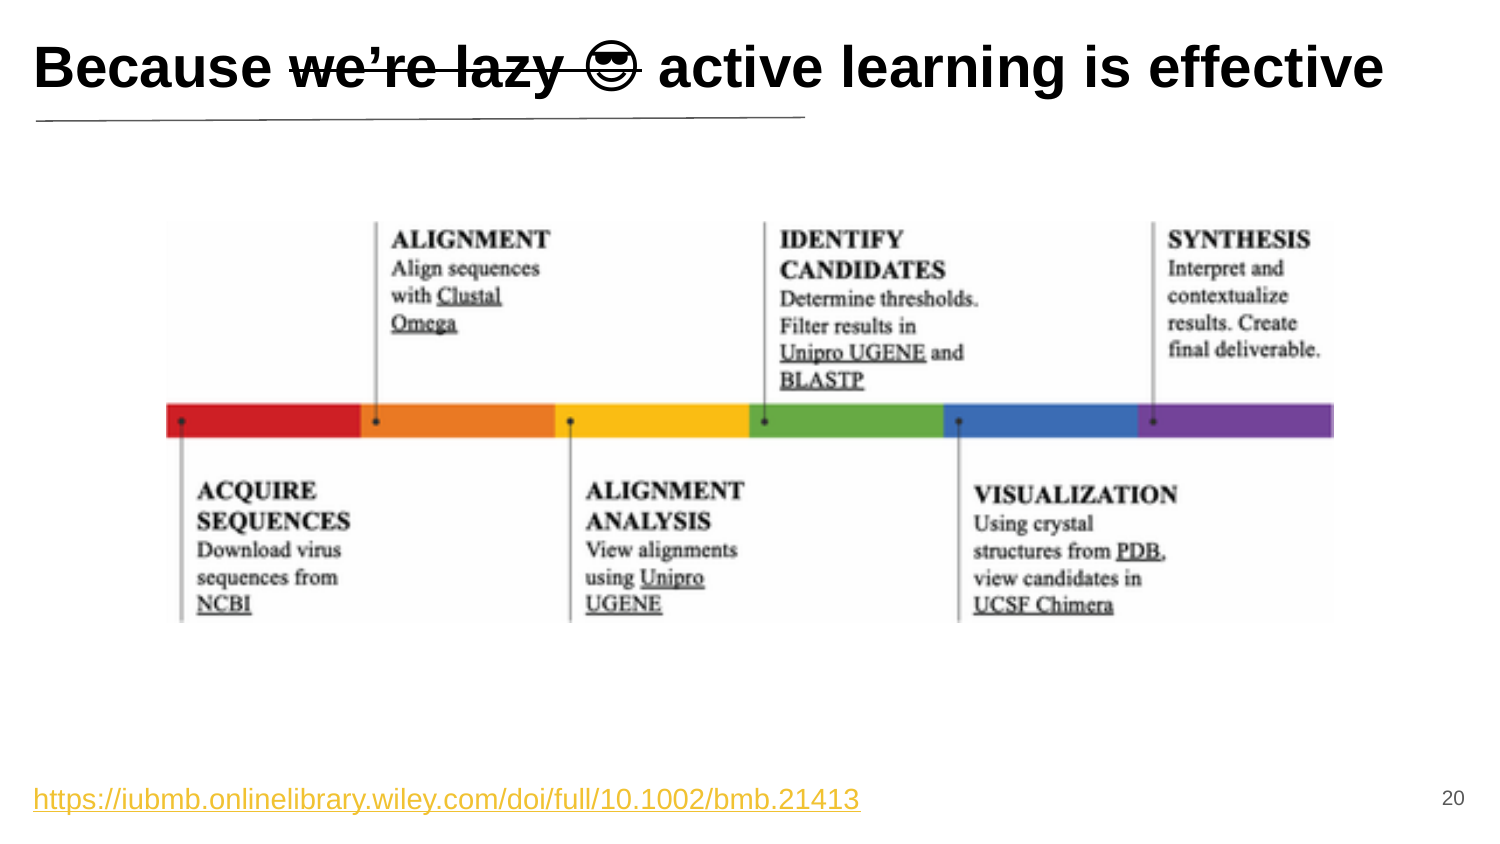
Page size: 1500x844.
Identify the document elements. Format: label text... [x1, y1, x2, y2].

slide_number ‹#› [1389, 764, 1480, 830]
title Because we’re lazy 😎 active learning is effective [18, 14, 1416, 109]
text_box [35, 117, 806, 122]
picture [166, 220, 1334, 623]
text_box https://iubmb.onlinelibrary.wiley.com/doi/full/10.1002/bmb.21413 [18, 764, 894, 844]
